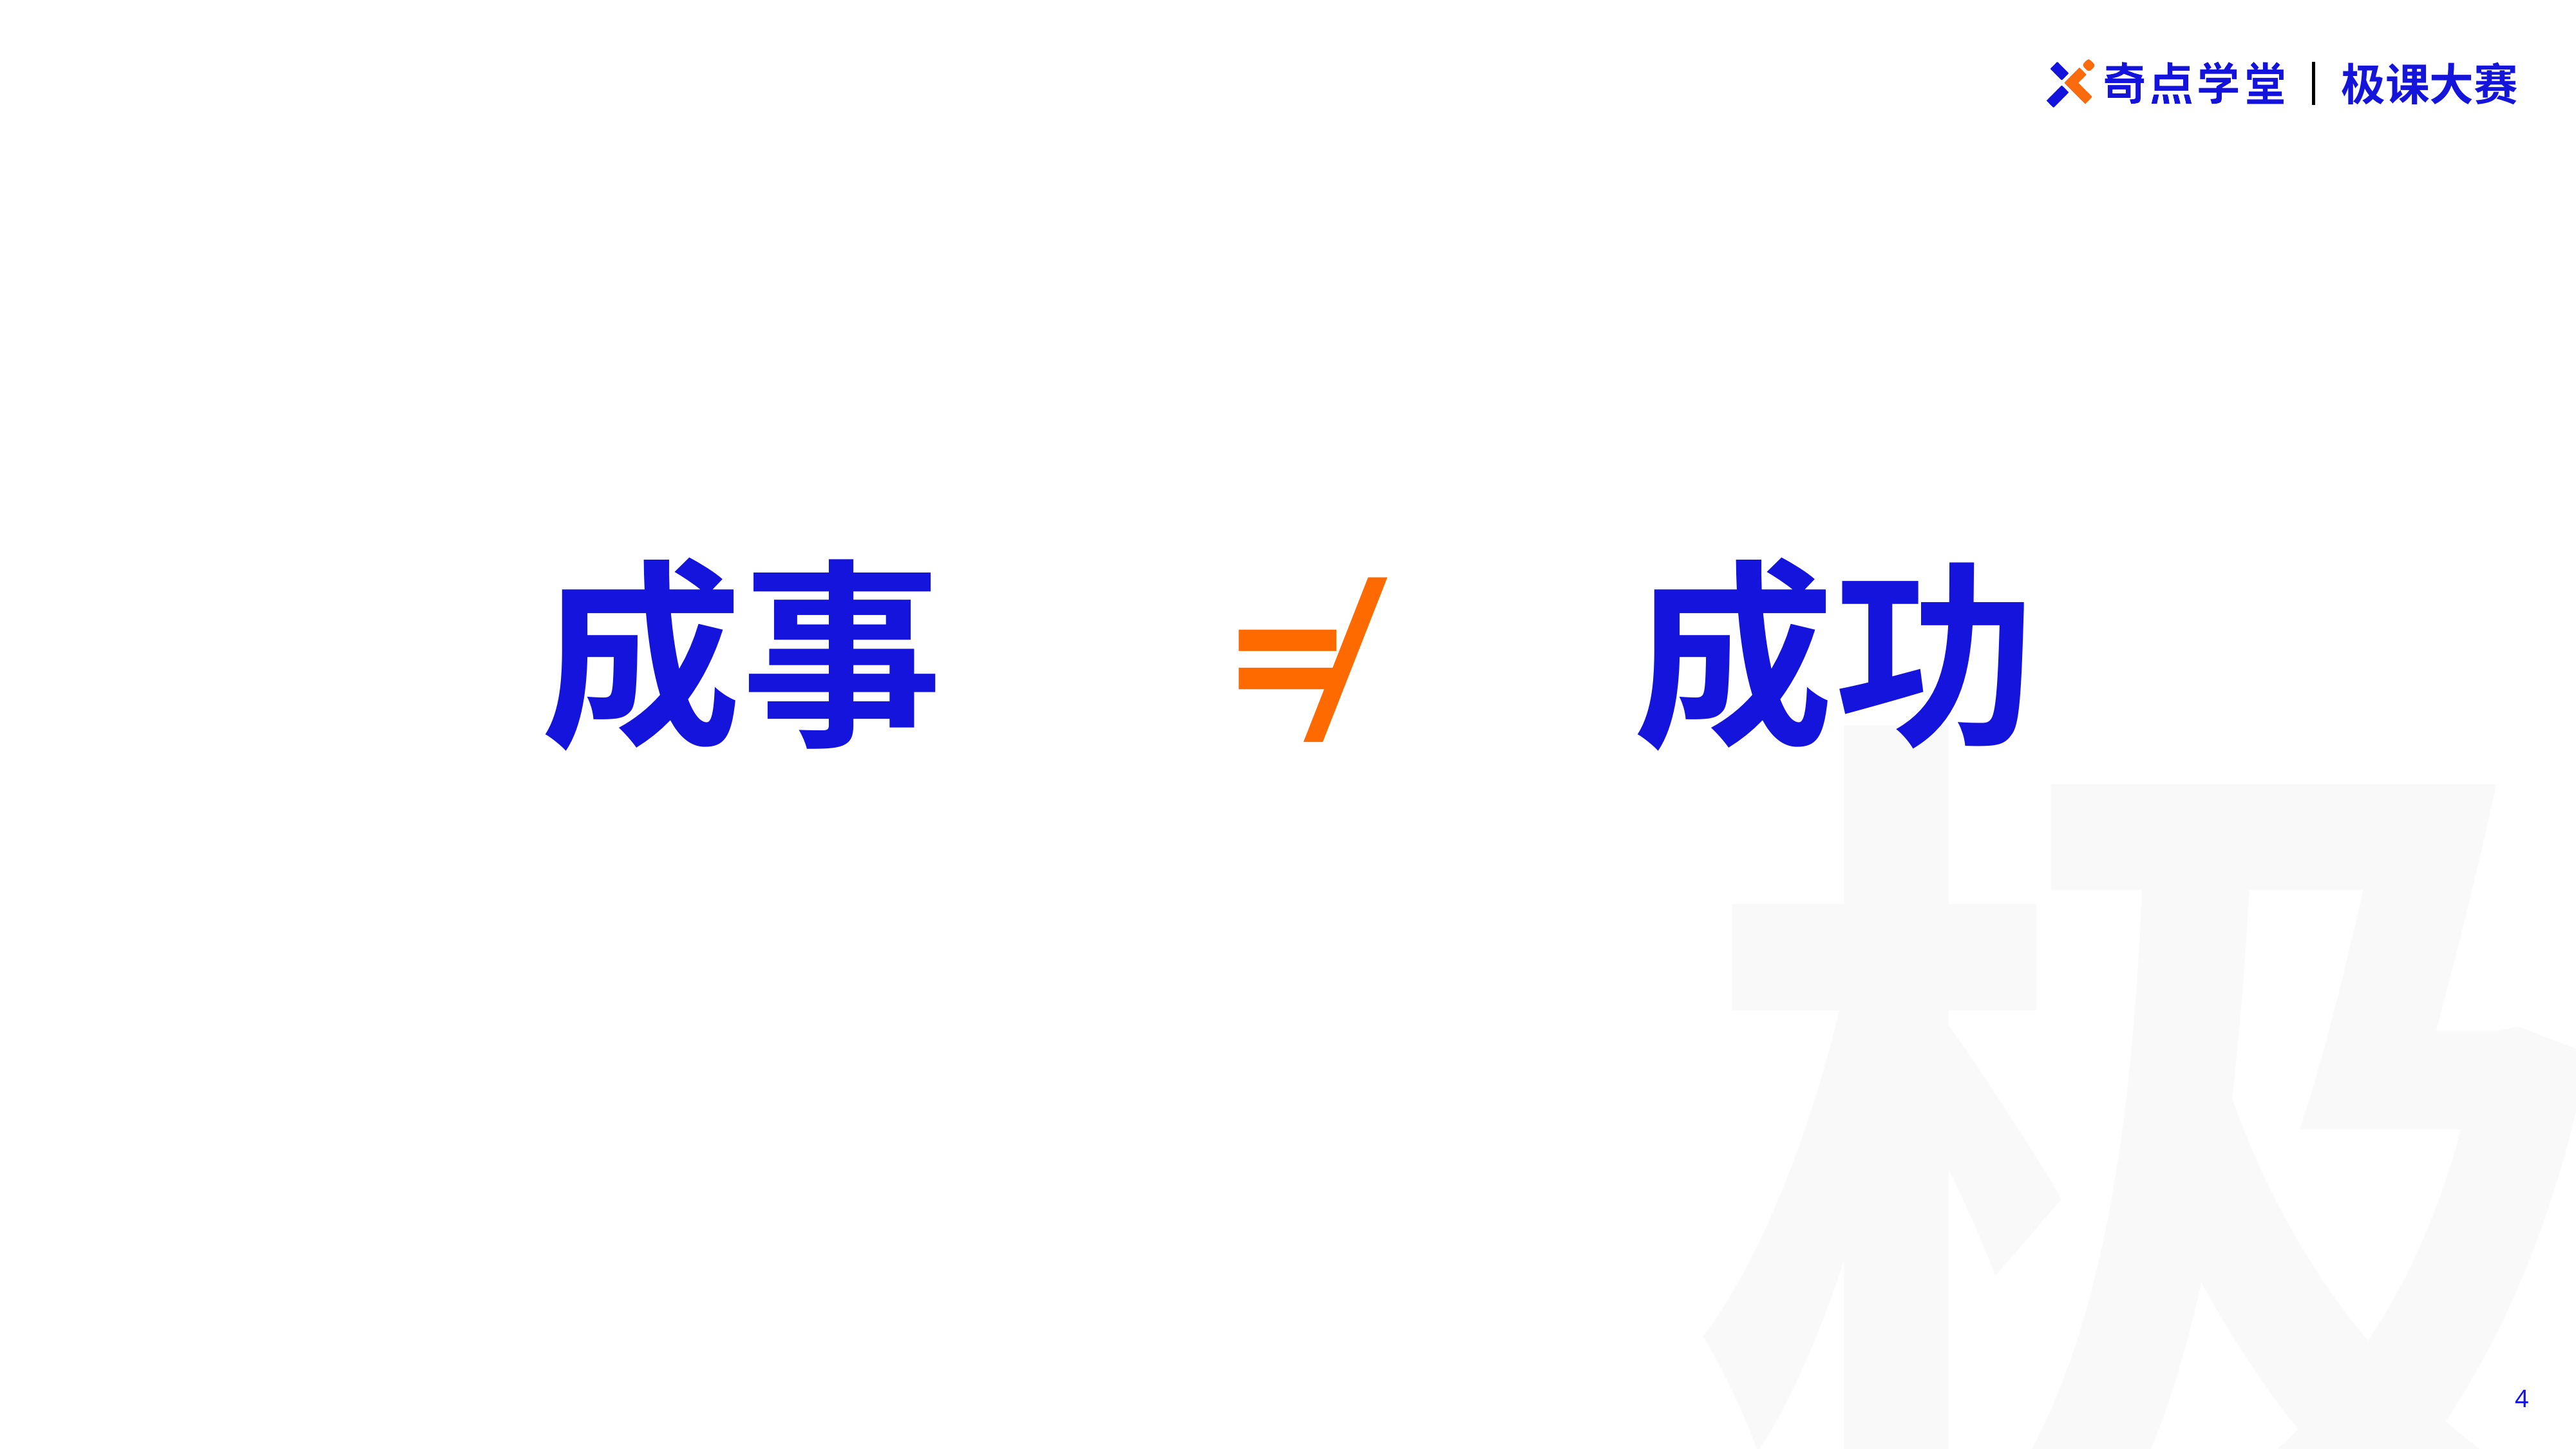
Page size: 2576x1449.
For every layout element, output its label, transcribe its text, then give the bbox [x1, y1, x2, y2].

text_box 4 [2508, 1378, 2535, 1419]
text_box 成功 [1625, 497, 2043, 779]
text_box ≠ [1222, 497, 1354, 779]
text_box 成事 [533, 497, 951, 779]
picture [2047, 59, 2284, 108]
